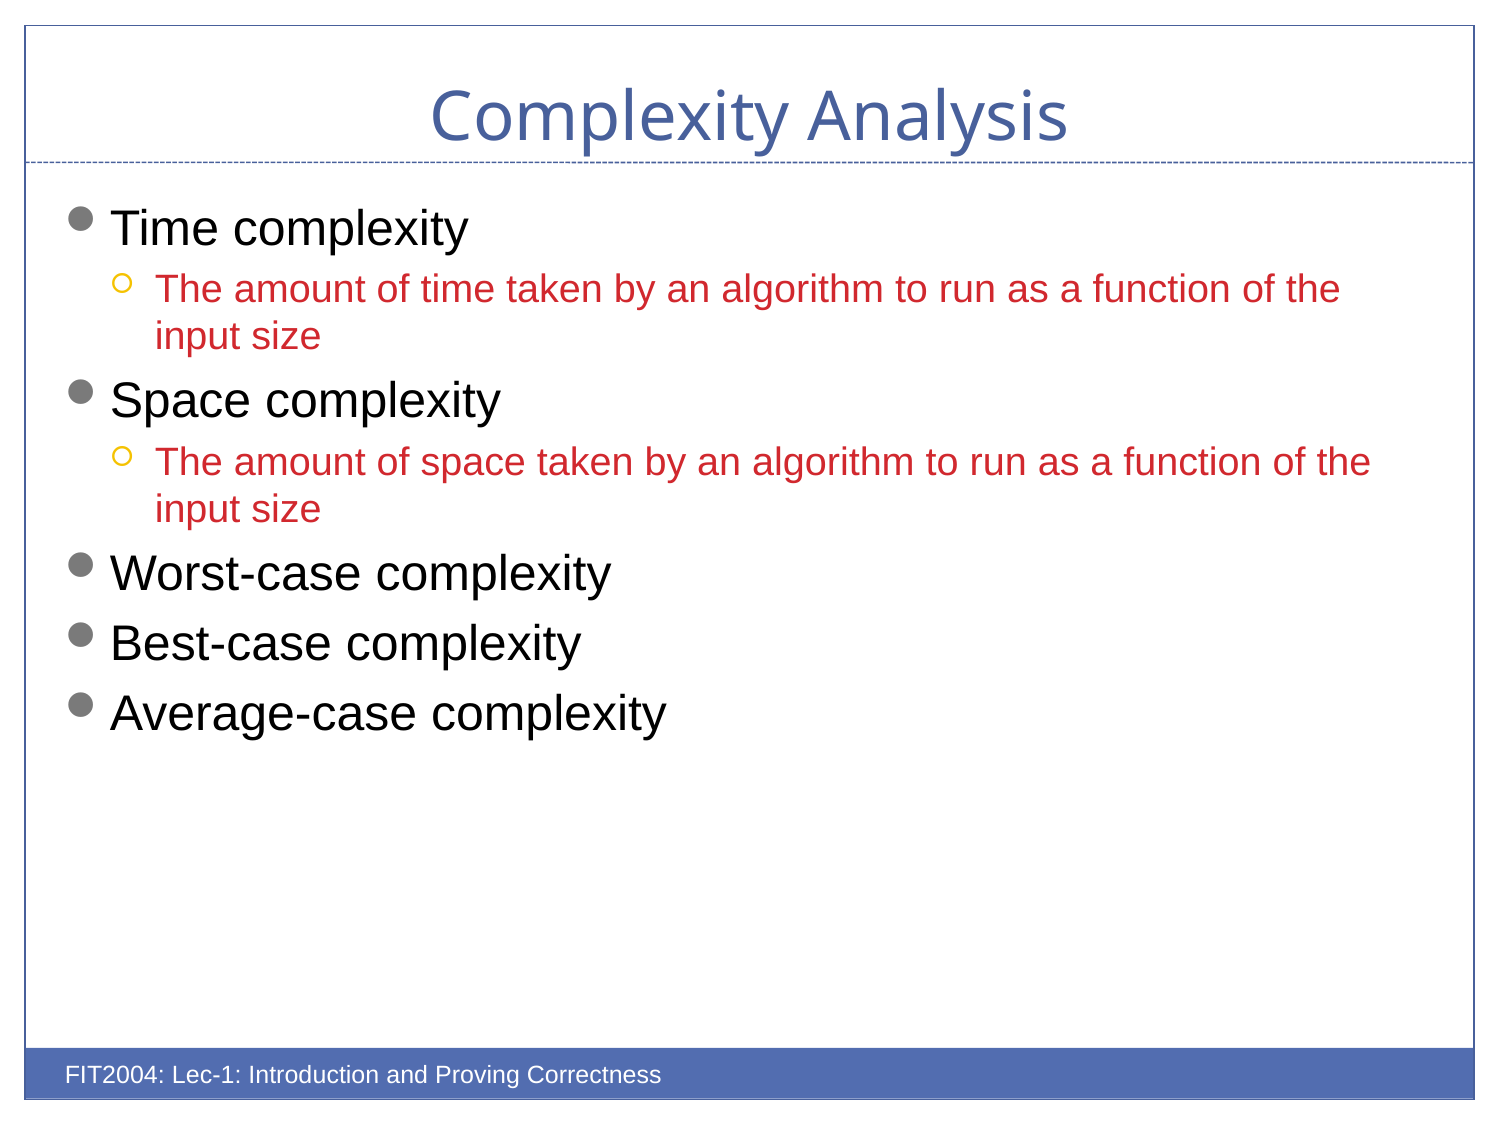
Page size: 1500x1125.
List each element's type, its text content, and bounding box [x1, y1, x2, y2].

footer FIT2004: Lec-1: Introduction and Proving Correctness [50, 1051, 800, 1112]
title Complexity Analysis [49, 37, 1450, 162]
list Time complexity The amount of time taken by an algorithm to run as a function of the input size Space complexity The amount of space taken by an algorithm to run as a function of the input size Worst-case complexity Best-case complexity Average-case complexity [50, 187, 1445, 938]
